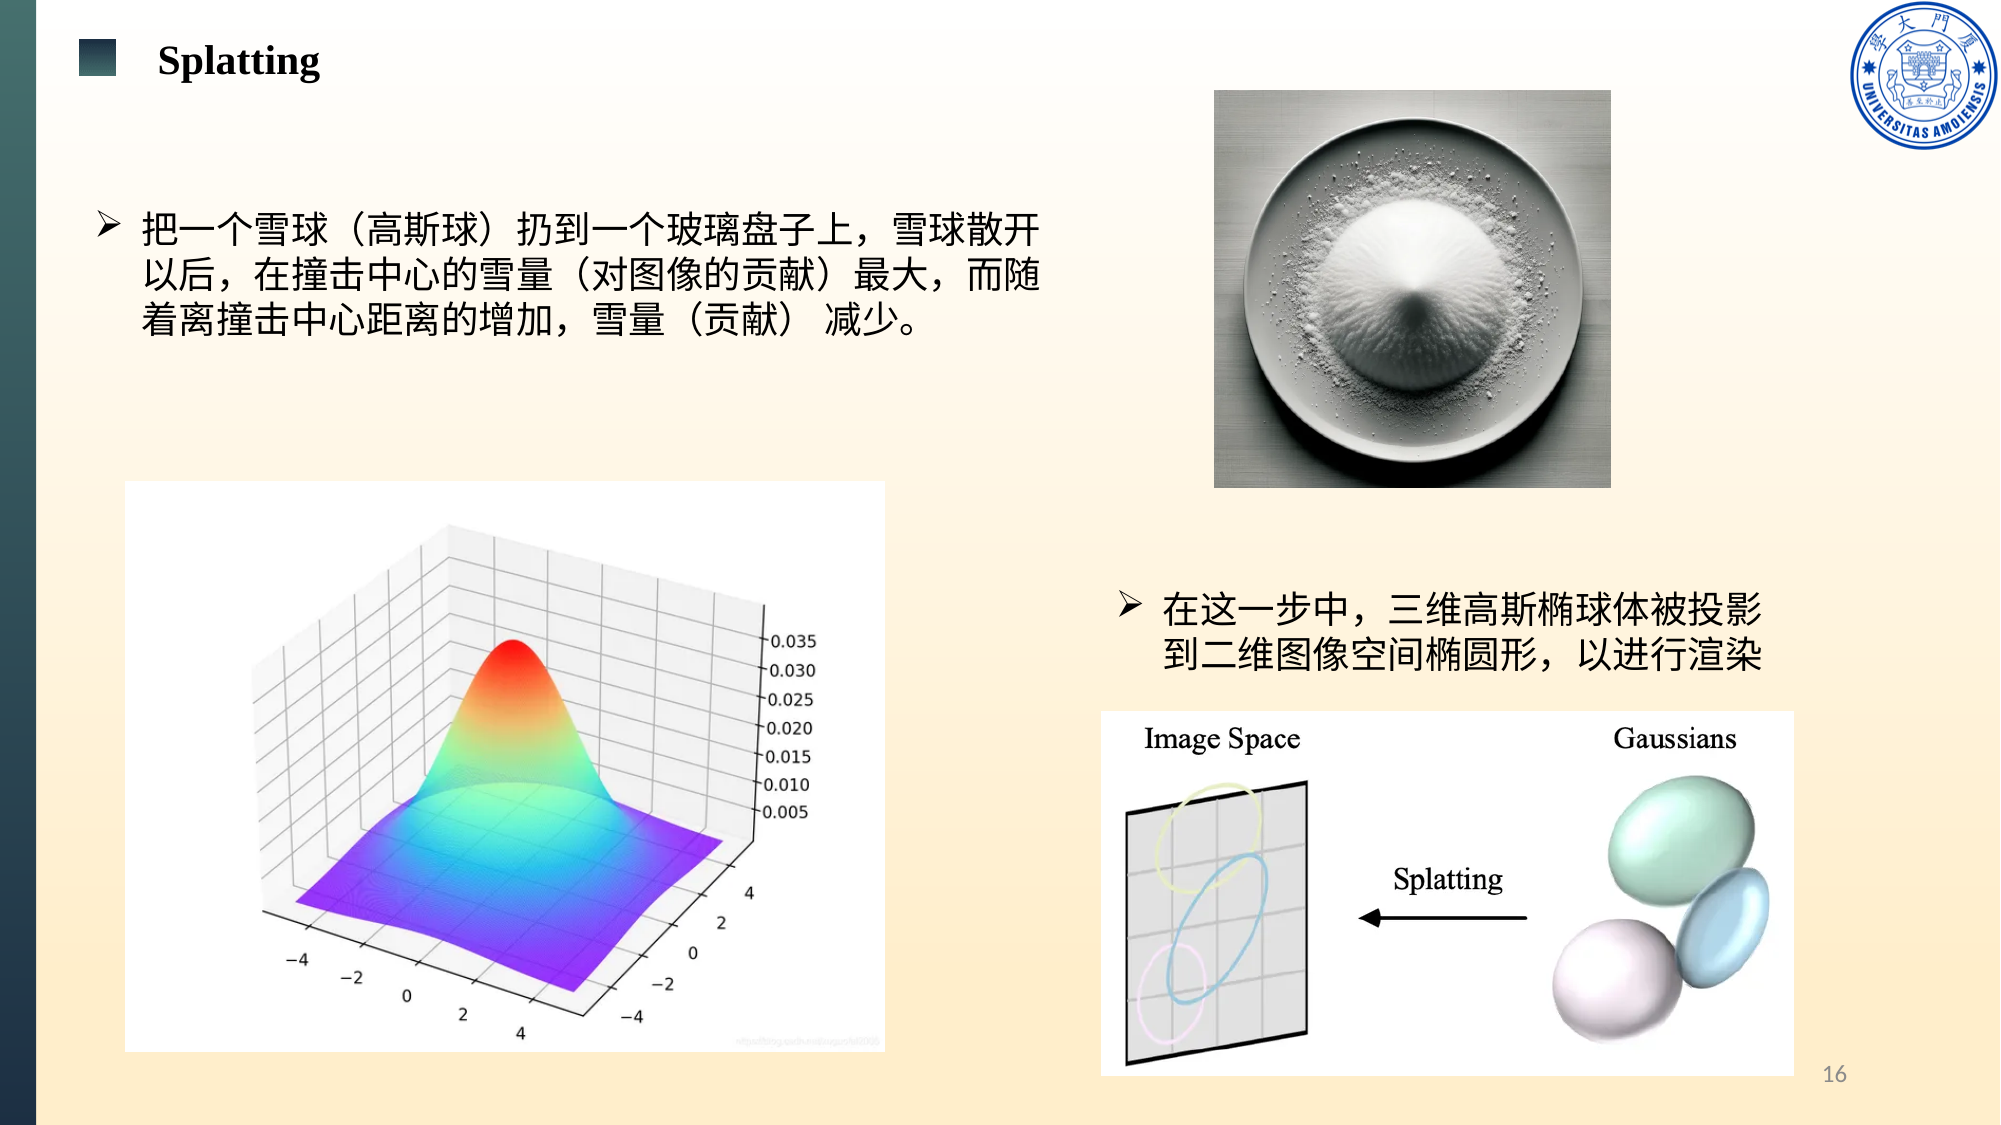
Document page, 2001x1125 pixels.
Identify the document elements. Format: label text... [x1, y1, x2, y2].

picture [79, 39, 116, 76]
slide_number 16 [1412, 1042, 1863, 1103]
text_box 把一个雪球（高斯球）扔到一个玻璃盘子上，雪球散开以后，在撞击中心的雪量（对图像的贡献）最大，而随着离撞击中心距离的增加，雪量（贡献） 减少。 [79, 198, 1080, 349]
picture [1101, 711, 1794, 1076]
picture [1847, 0, 2000, 152]
picture [1214, 90, 1611, 488]
text_box 在这一步中，三维高斯椭球体被投影到二维图像空间椭圆形，以进行渲染 [1101, 578, 1812, 684]
text_box Splatting [142, 25, 1509, 90]
picture [125, 481, 885, 1052]
text_box [0, 0, 37, 1125]
